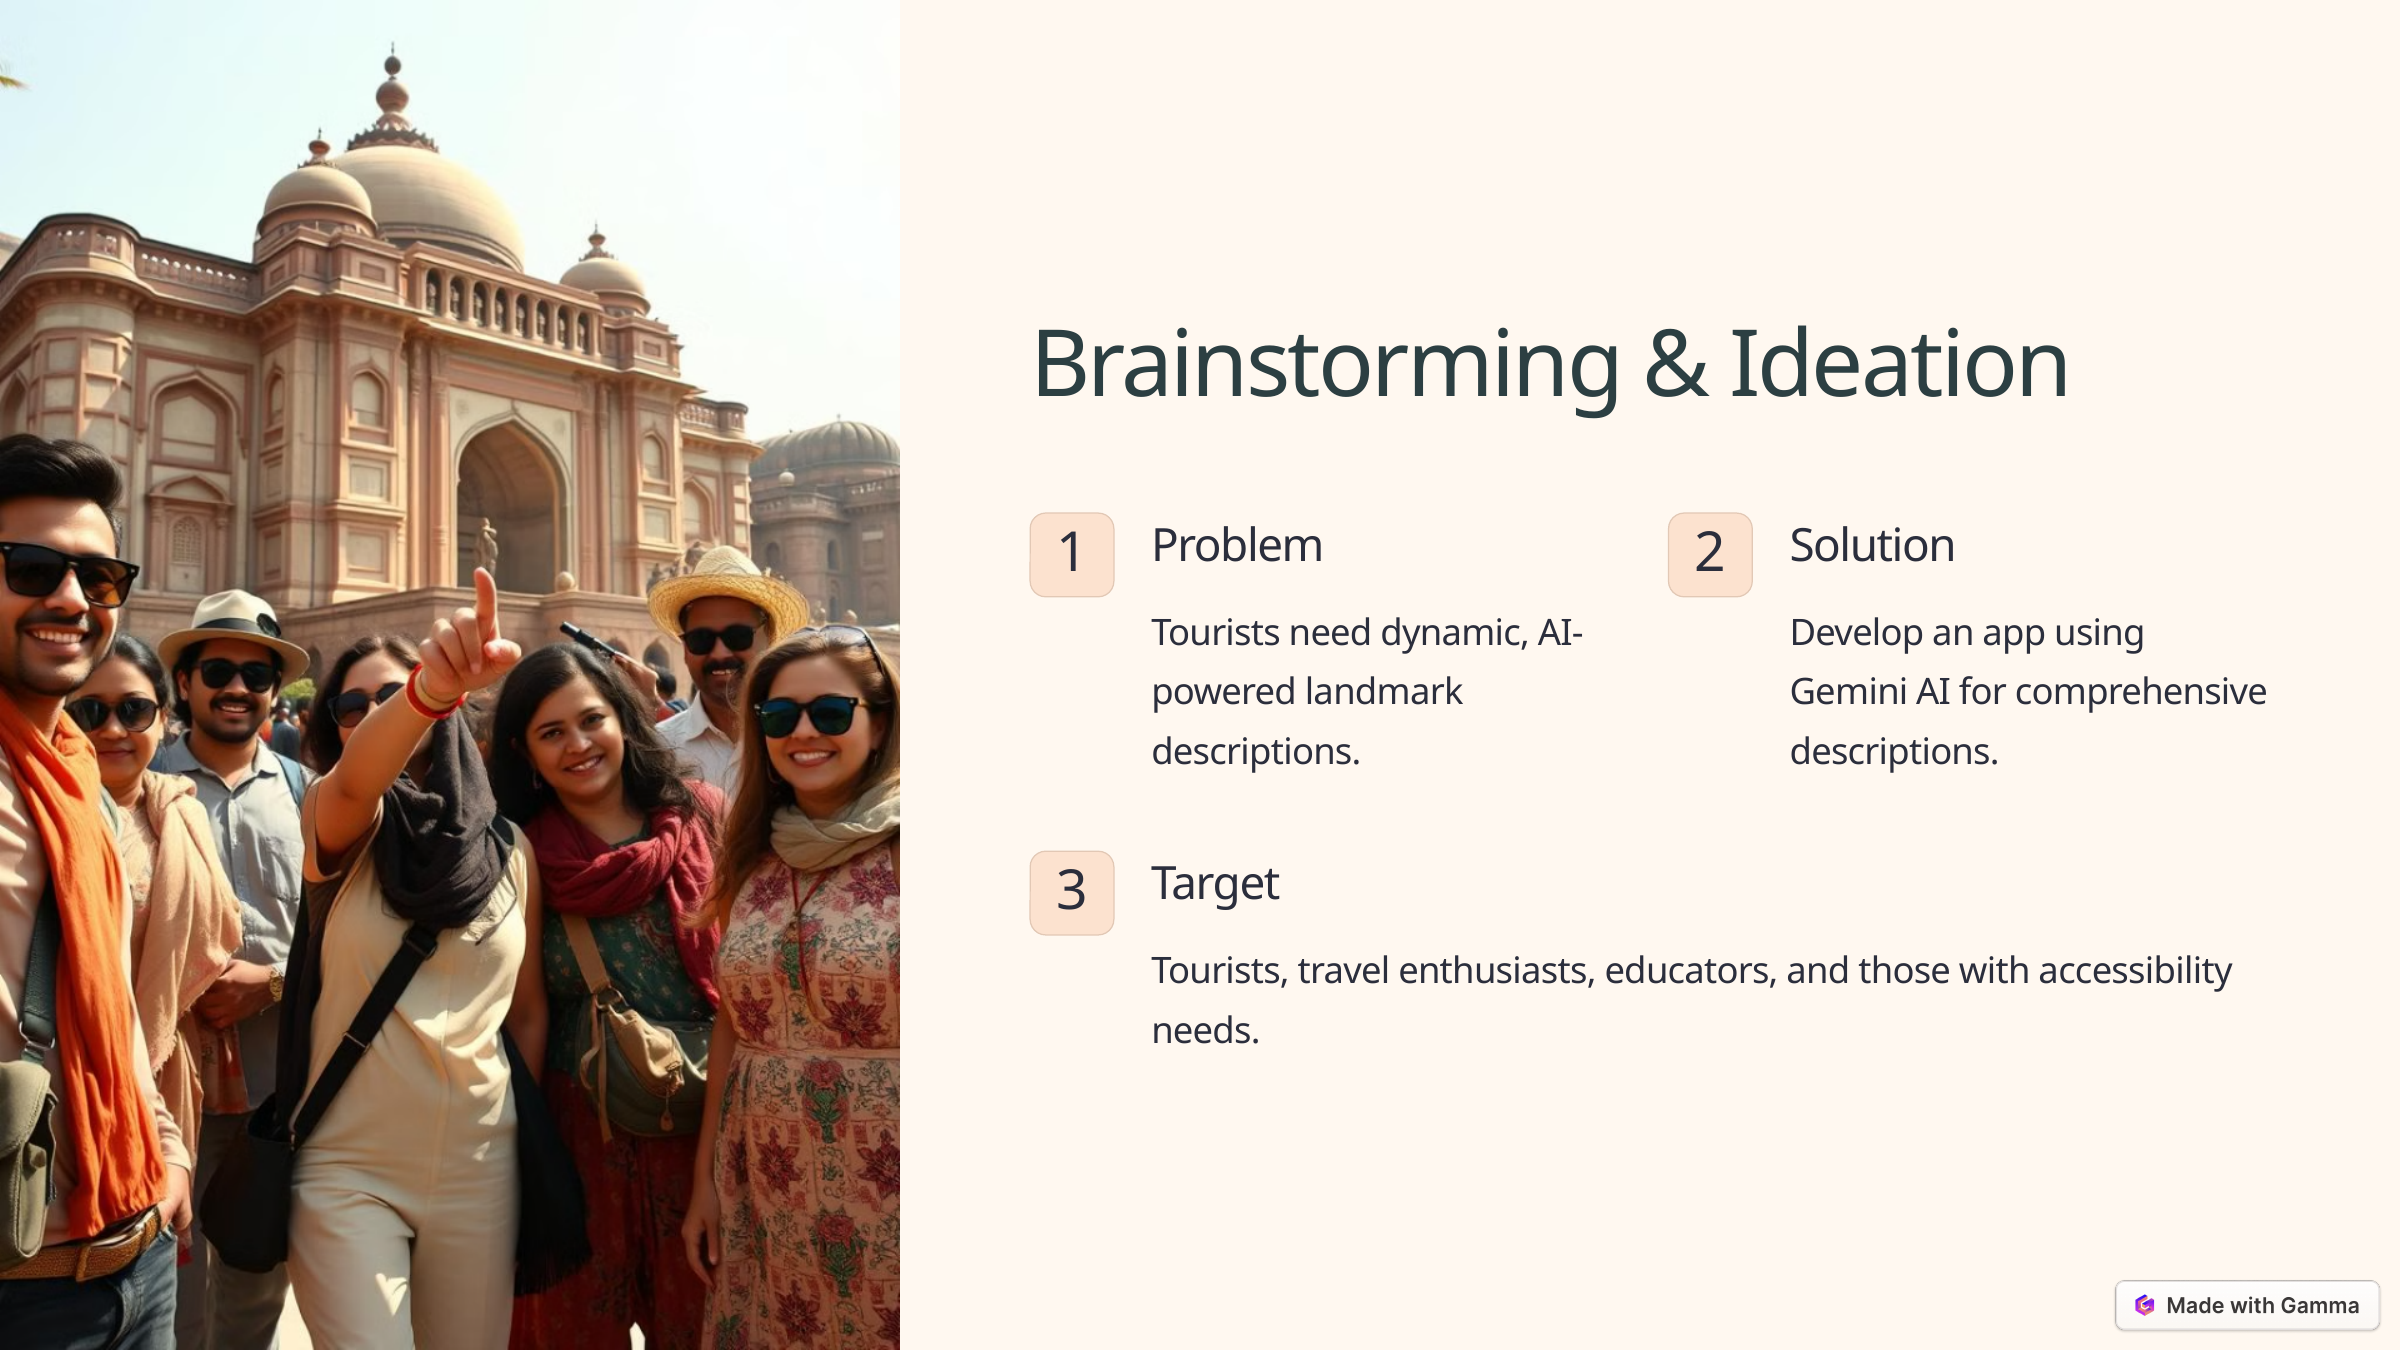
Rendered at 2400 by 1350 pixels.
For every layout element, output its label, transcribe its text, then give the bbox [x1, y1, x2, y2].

text_box [1030, 851, 1114, 935]
text_box [1030, 513, 1114, 597]
text_box [1668, 513, 1753, 597]
picture [2106, 1271, 2389, 1339]
text_box Brainstorming & Ideation [1030, 299, 2066, 416]
text_box Tourists need dynamic, AI-powered landmark descriptions. [1151, 593, 1632, 773]
text_box 2 [1695, 527, 1725, 583]
text_box Tourists, travel enthusiasts, educators, and those with accessibility needs. [1151, 931, 2270, 1051]
picture [0, 0, 900, 1350]
text_box Solution [1789, 513, 2255, 572]
text_box 1 [1061, 527, 1083, 583]
text_box Develop an app using Gemini AI for comprehensive descriptions. [1789, 593, 2270, 773]
text_box Problem [1151, 513, 1617, 572]
text_box 3 [1056, 865, 1088, 921]
text_box Target [1151, 851, 1617, 910]
